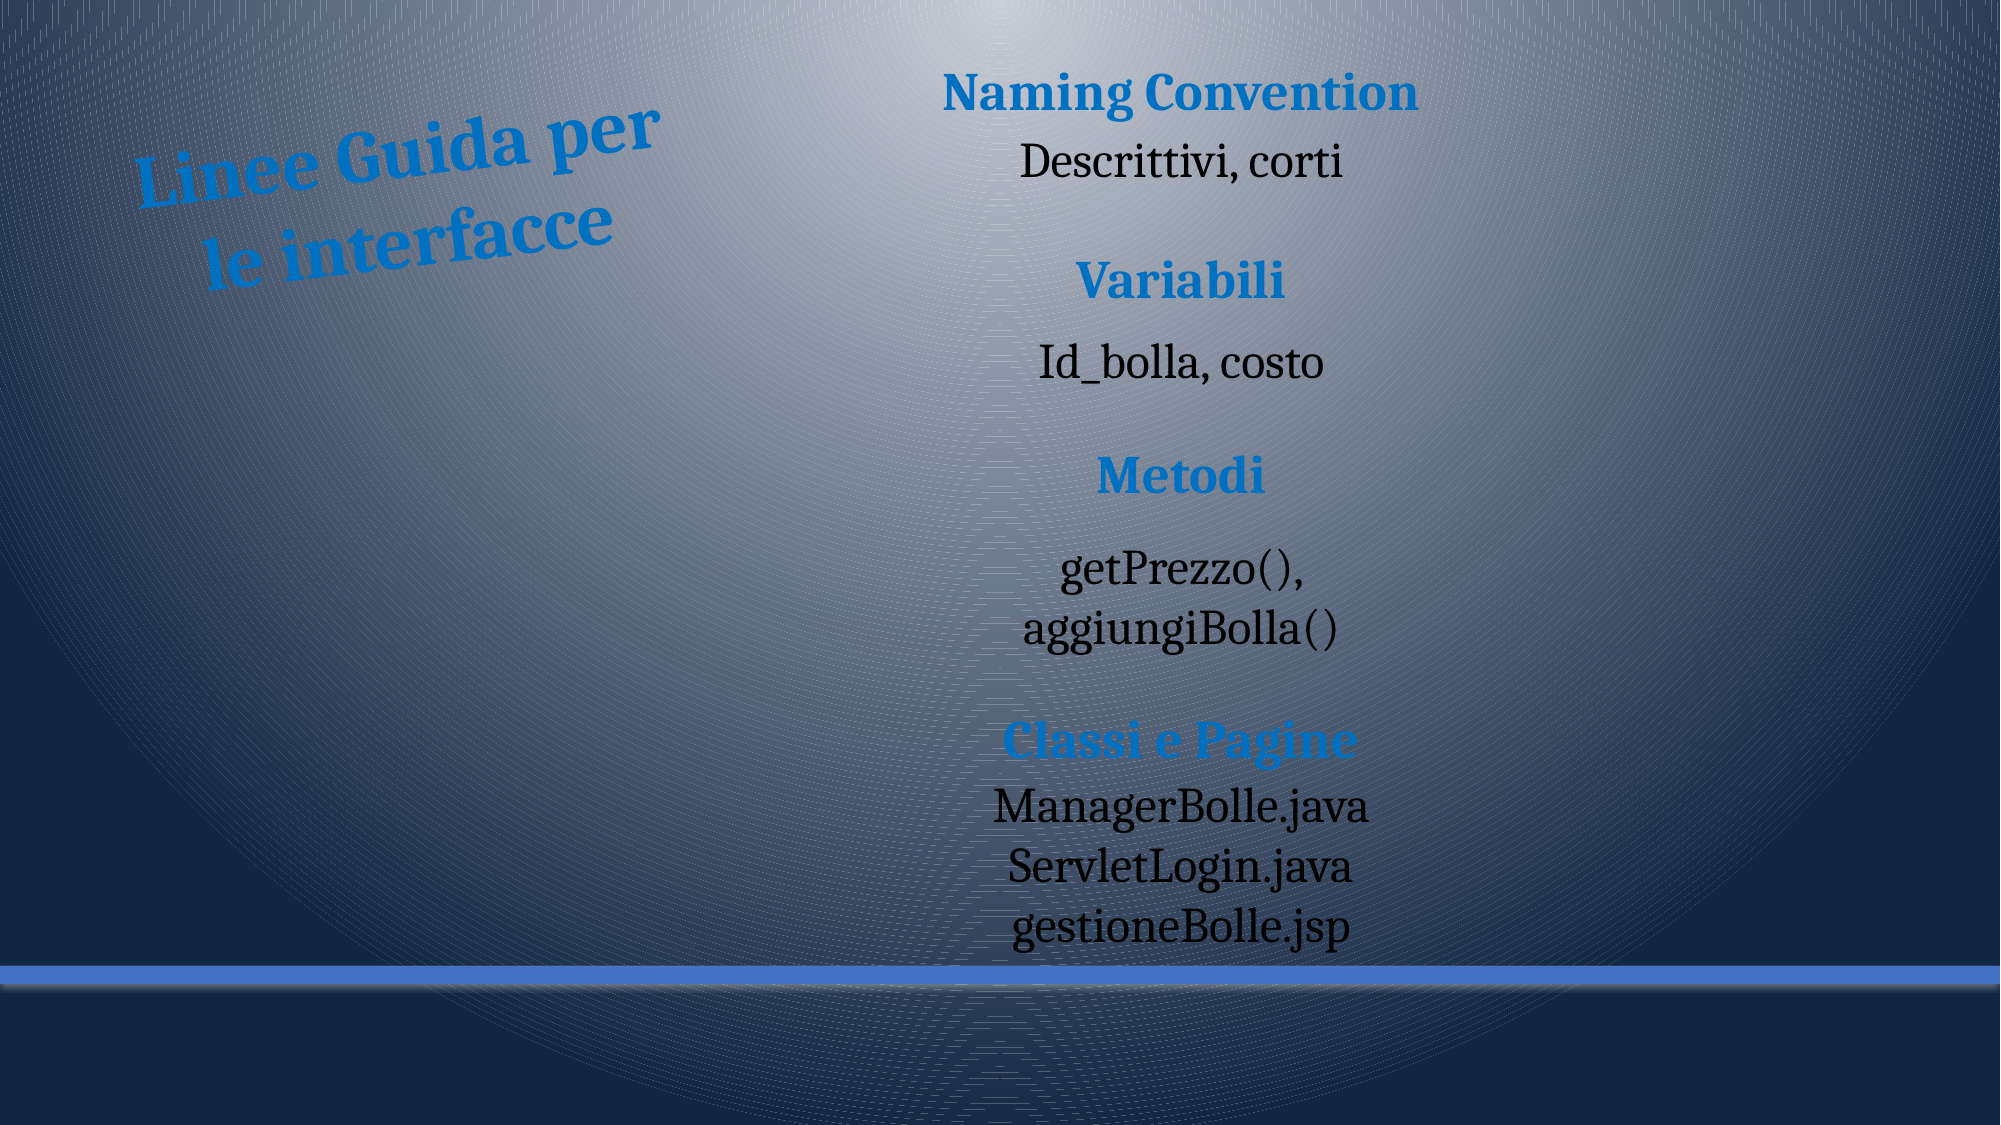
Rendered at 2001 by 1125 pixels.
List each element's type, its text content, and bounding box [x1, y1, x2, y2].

text_box Metodi [747, 424, 1616, 527]
text_box ManagerBolle.java ServletLogin.java gestioneBolle.jsp [954, 757, 1409, 971]
text_box Descrittivi, corti [954, 112, 1409, 240]
text_box Classi e Pagine [747, 689, 1616, 792]
text_box Id_bolla, costo [954, 313, 1409, 441]
text_box Variabili [747, 229, 1616, 333]
text_box Linee Guida per le interfacce [94, 52, 707, 282]
text_box getPrezzo(), aggiungiBolla() [893, 519, 1470, 647]
text_box Naming Convention [747, 40, 1616, 144]
